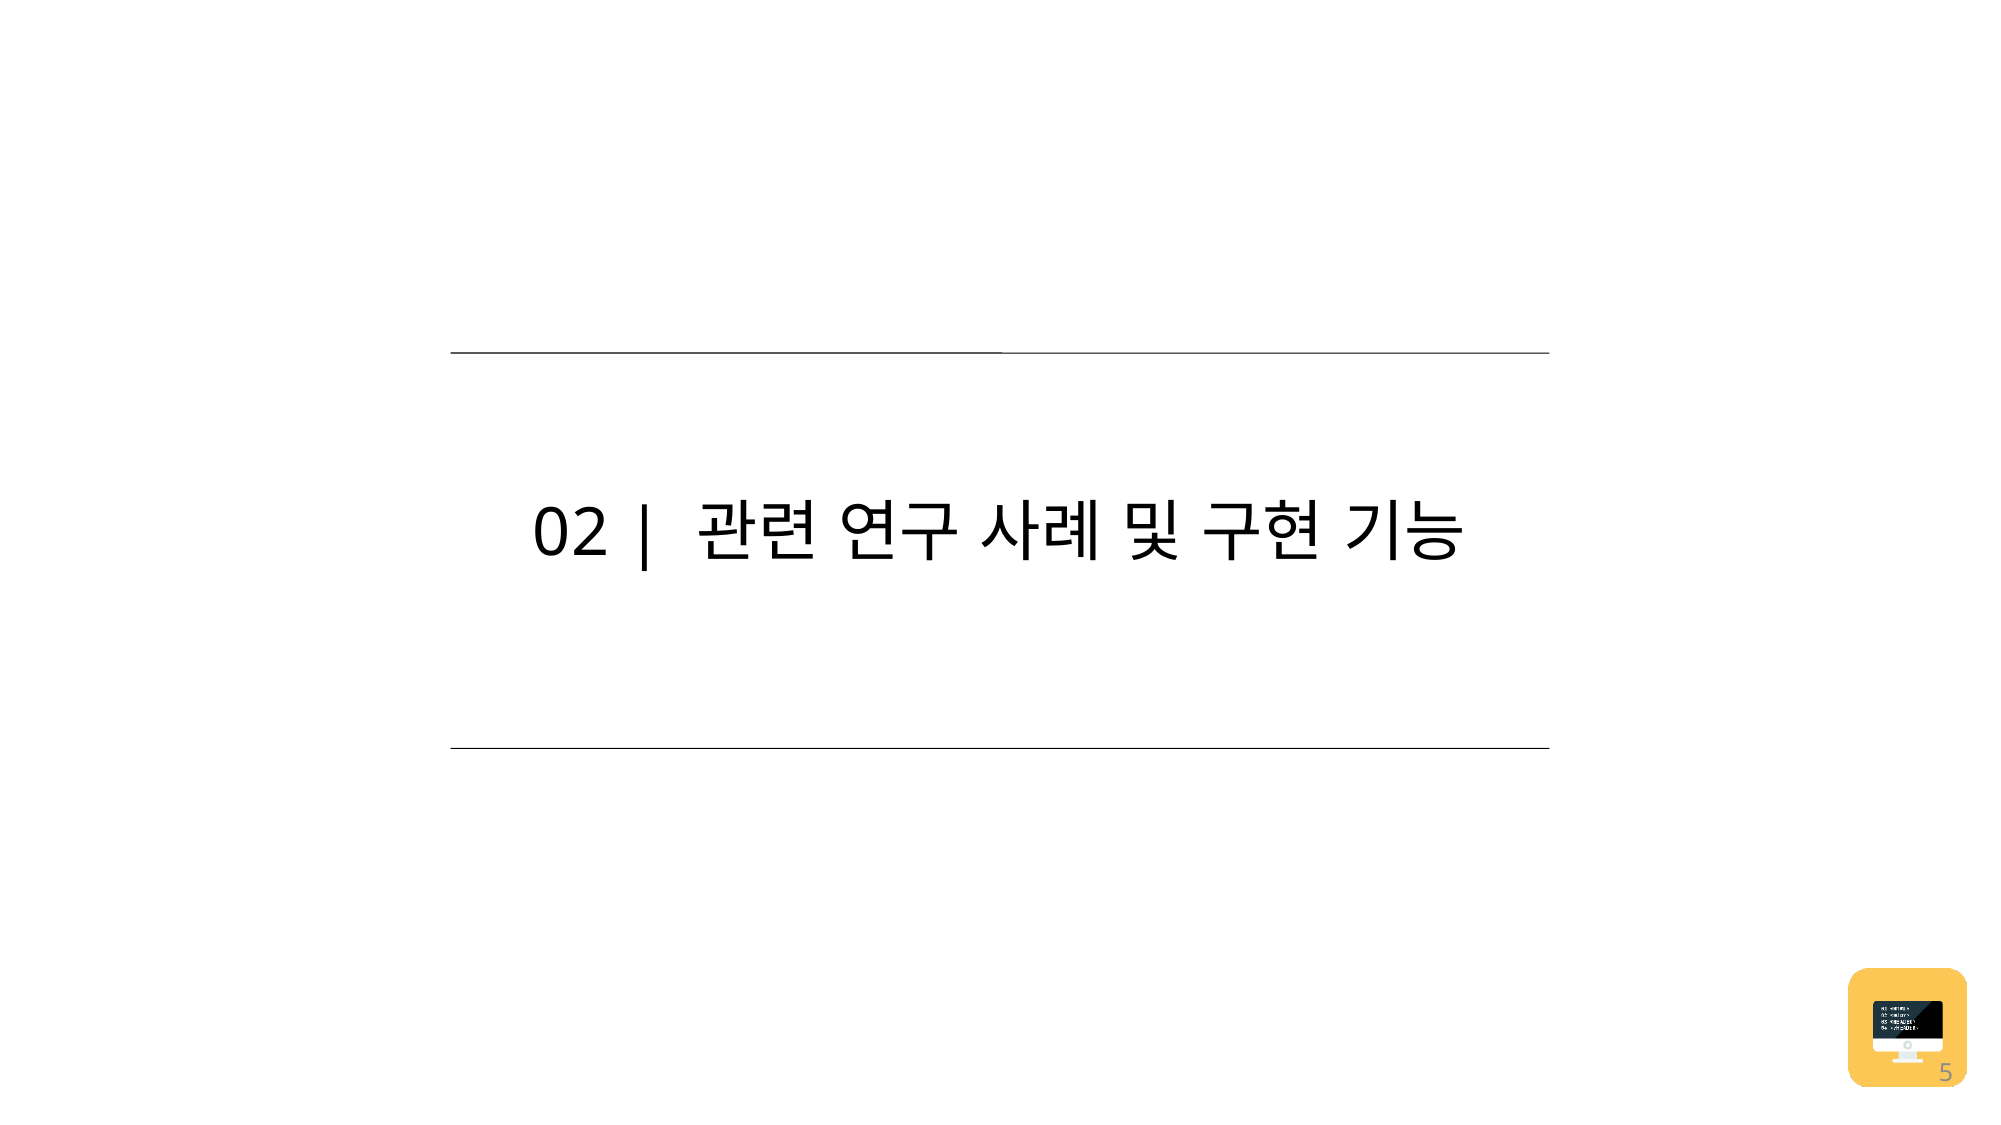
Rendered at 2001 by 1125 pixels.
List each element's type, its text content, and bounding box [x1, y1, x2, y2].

slide_number 5 [1517, 1043, 1968, 1104]
text_box 02 | 관련 연구 사례 및 구현 기능 [517, 480, 1483, 576]
picture [1848, 968, 1967, 1043]
